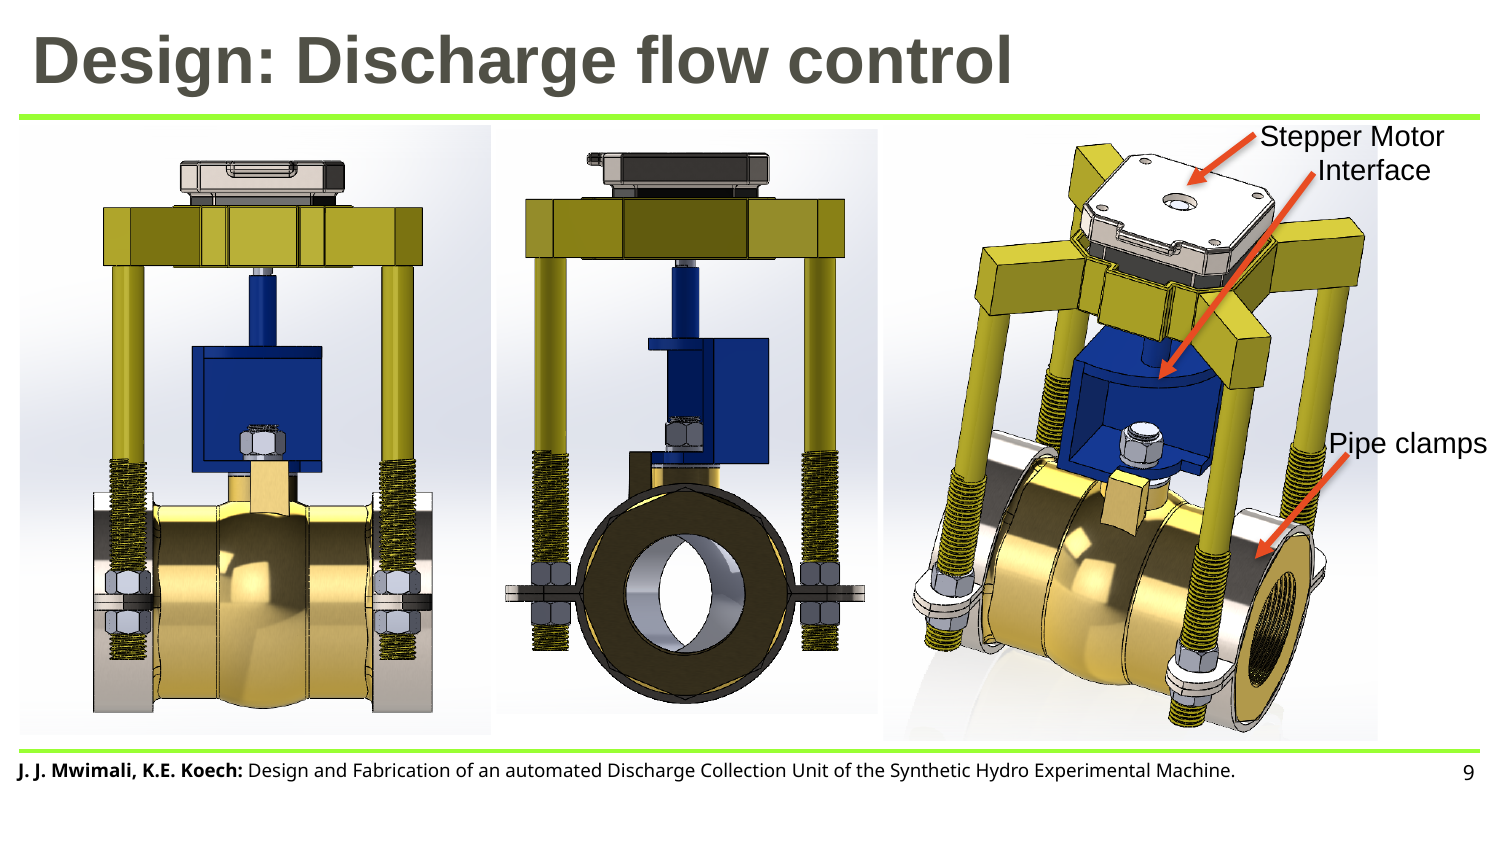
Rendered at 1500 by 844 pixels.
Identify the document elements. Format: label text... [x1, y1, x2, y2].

picture [496, 129, 878, 715]
picture [883, 125, 1378, 741]
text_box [1254, 453, 1349, 560]
picture [19, 125, 492, 736]
text_box Interface [1384, 160, 1453, 194]
text_box Pipe clamps [1384, 416, 1500, 467]
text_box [1158, 172, 1314, 380]
title Design: Discharge flow control [19, 25, 1485, 109]
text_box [1186, 133, 1256, 186]
text_box Stepper Motor [1245, 110, 1480, 160]
